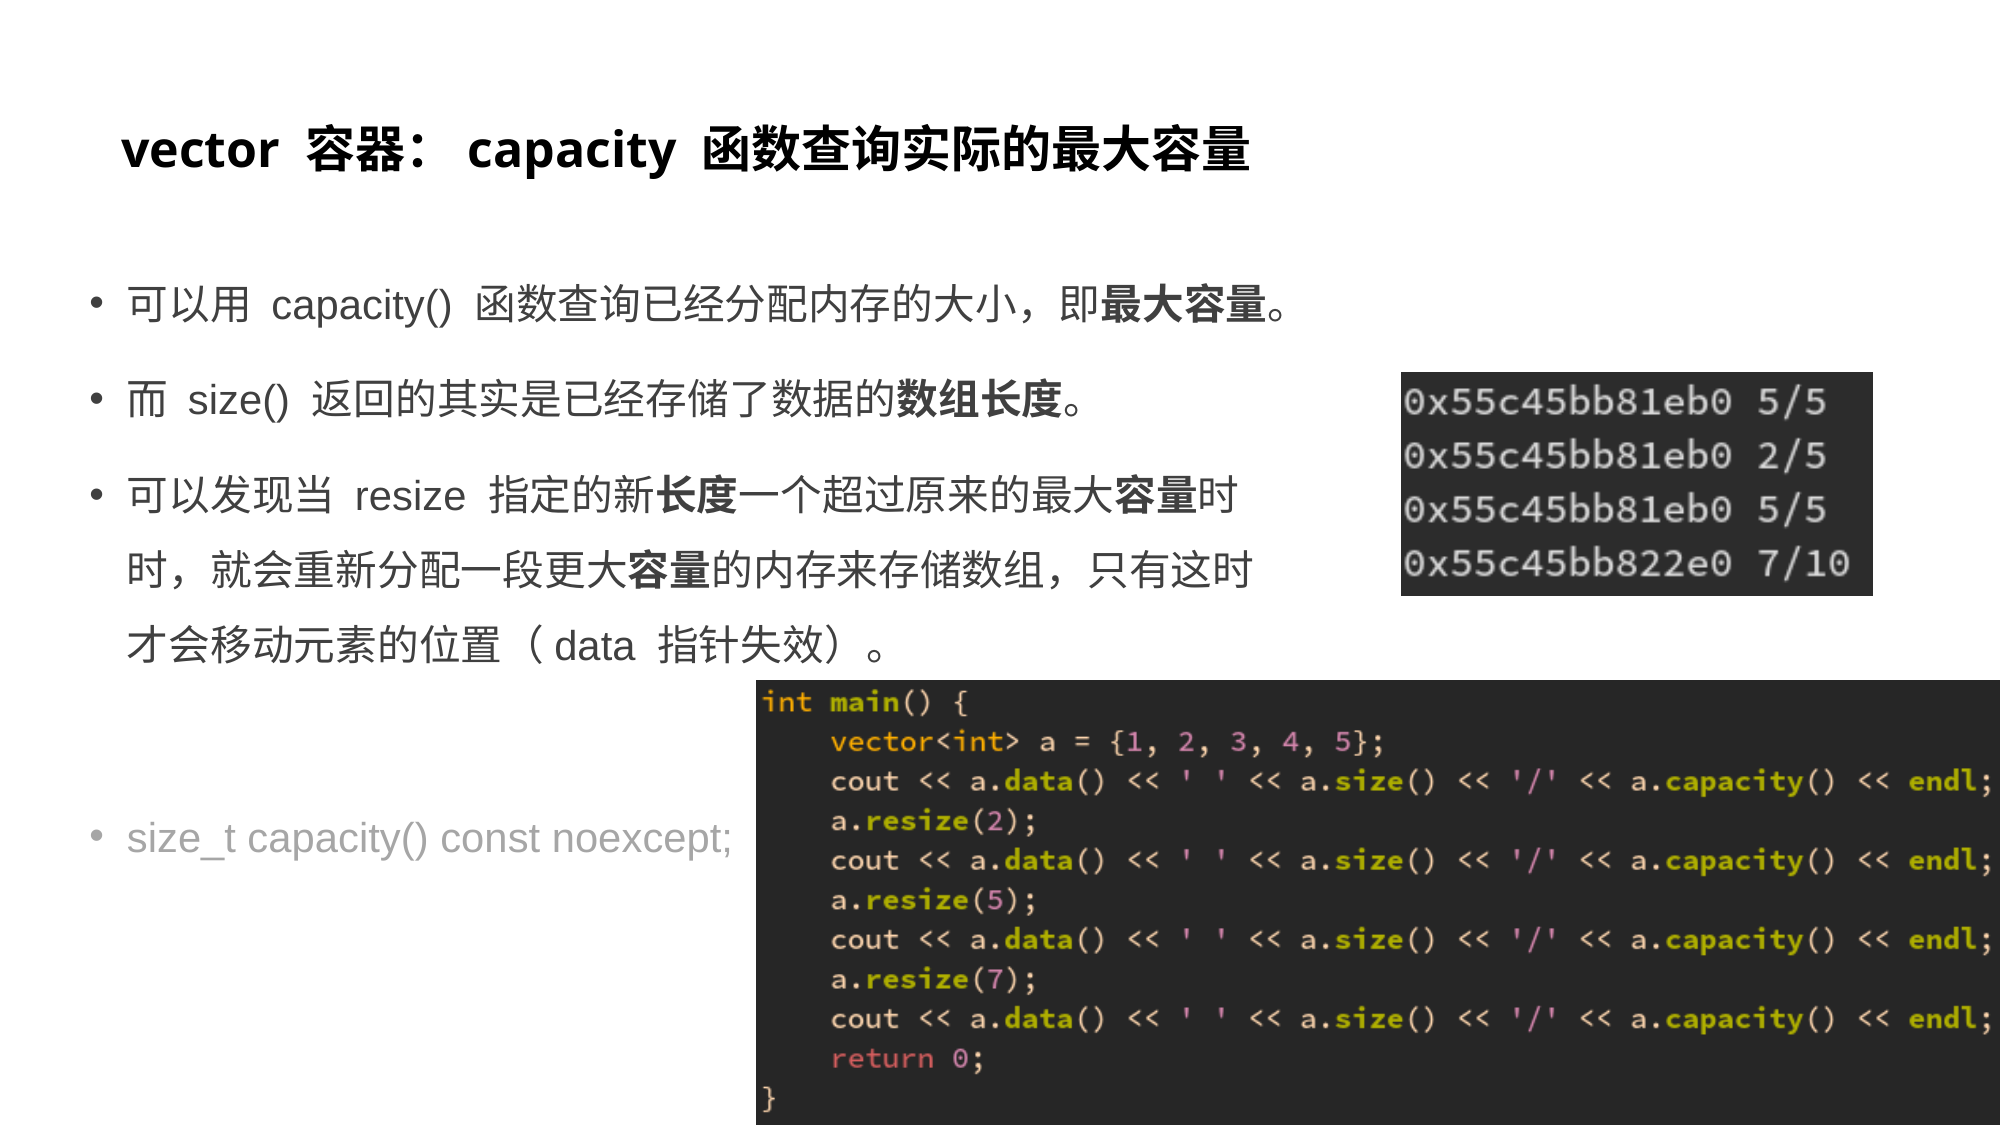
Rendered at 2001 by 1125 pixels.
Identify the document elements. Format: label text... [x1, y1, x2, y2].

picture [1401, 372, 1873, 596]
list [756, 680, 2000, 1125]
title vector 容器：capacity 函数查询实际的最大容量 [106, 42, 1832, 260]
list 可以用 capacity() 函数查询已经分配内存的大小，即最大容量。 而 size() 返回的其实是已经存储了数据的数组长度。 可以发现当 resize 指定的新长度一个超过原来的最大容量时时，就会重新分配一段更大容量的内存来存储数组，只有这时才会移动元素的位置（data 指针失效）。 size_t capacity() const noexcept; [74, 244, 1284, 959]
